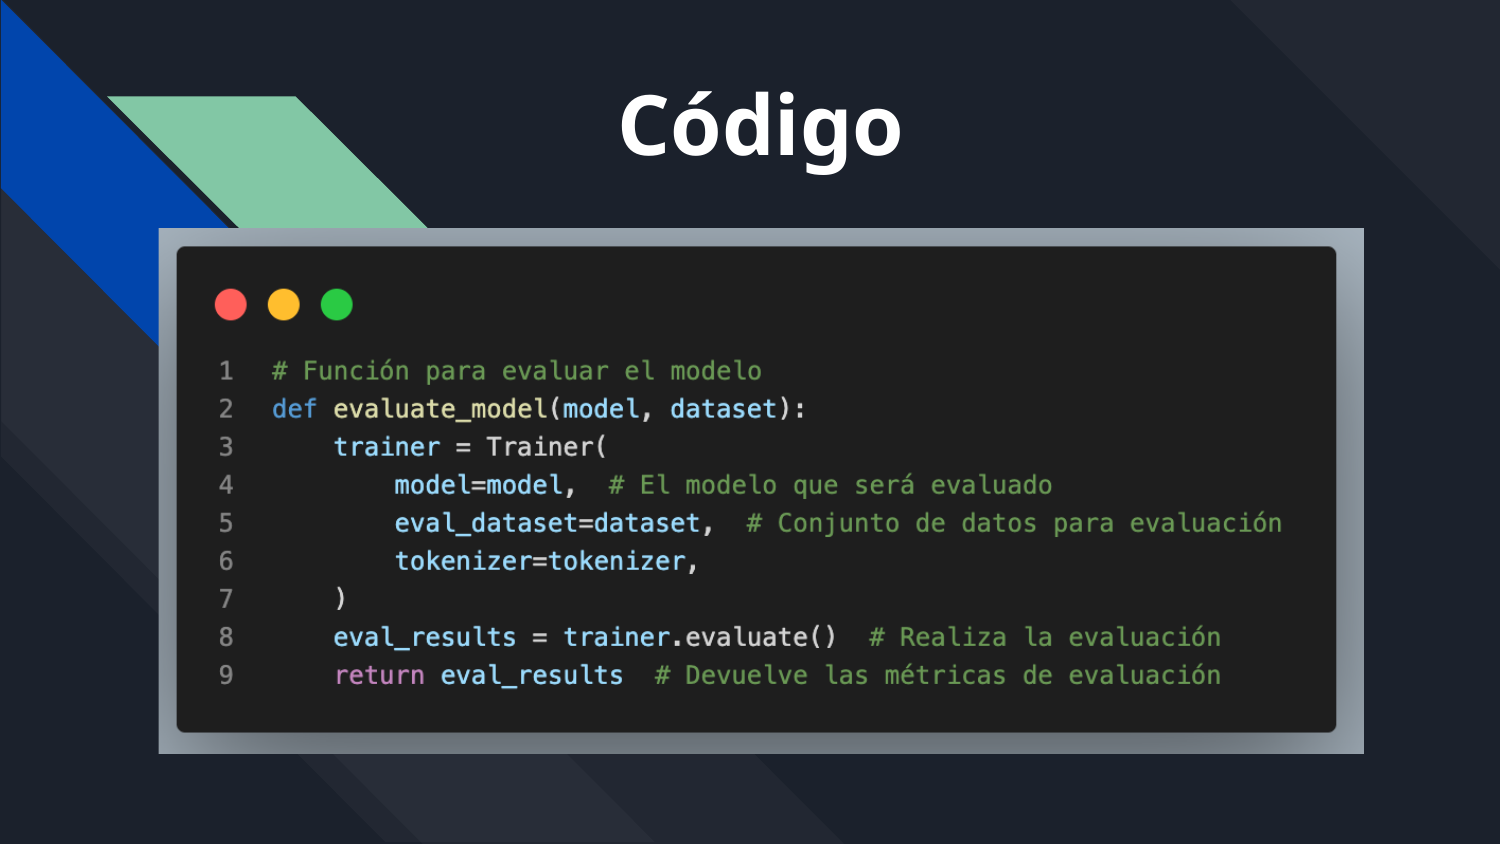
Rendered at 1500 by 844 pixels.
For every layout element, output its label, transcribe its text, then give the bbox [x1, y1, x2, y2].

title Código [131, 57, 1391, 202]
picture [158, 227, 1365, 754]
